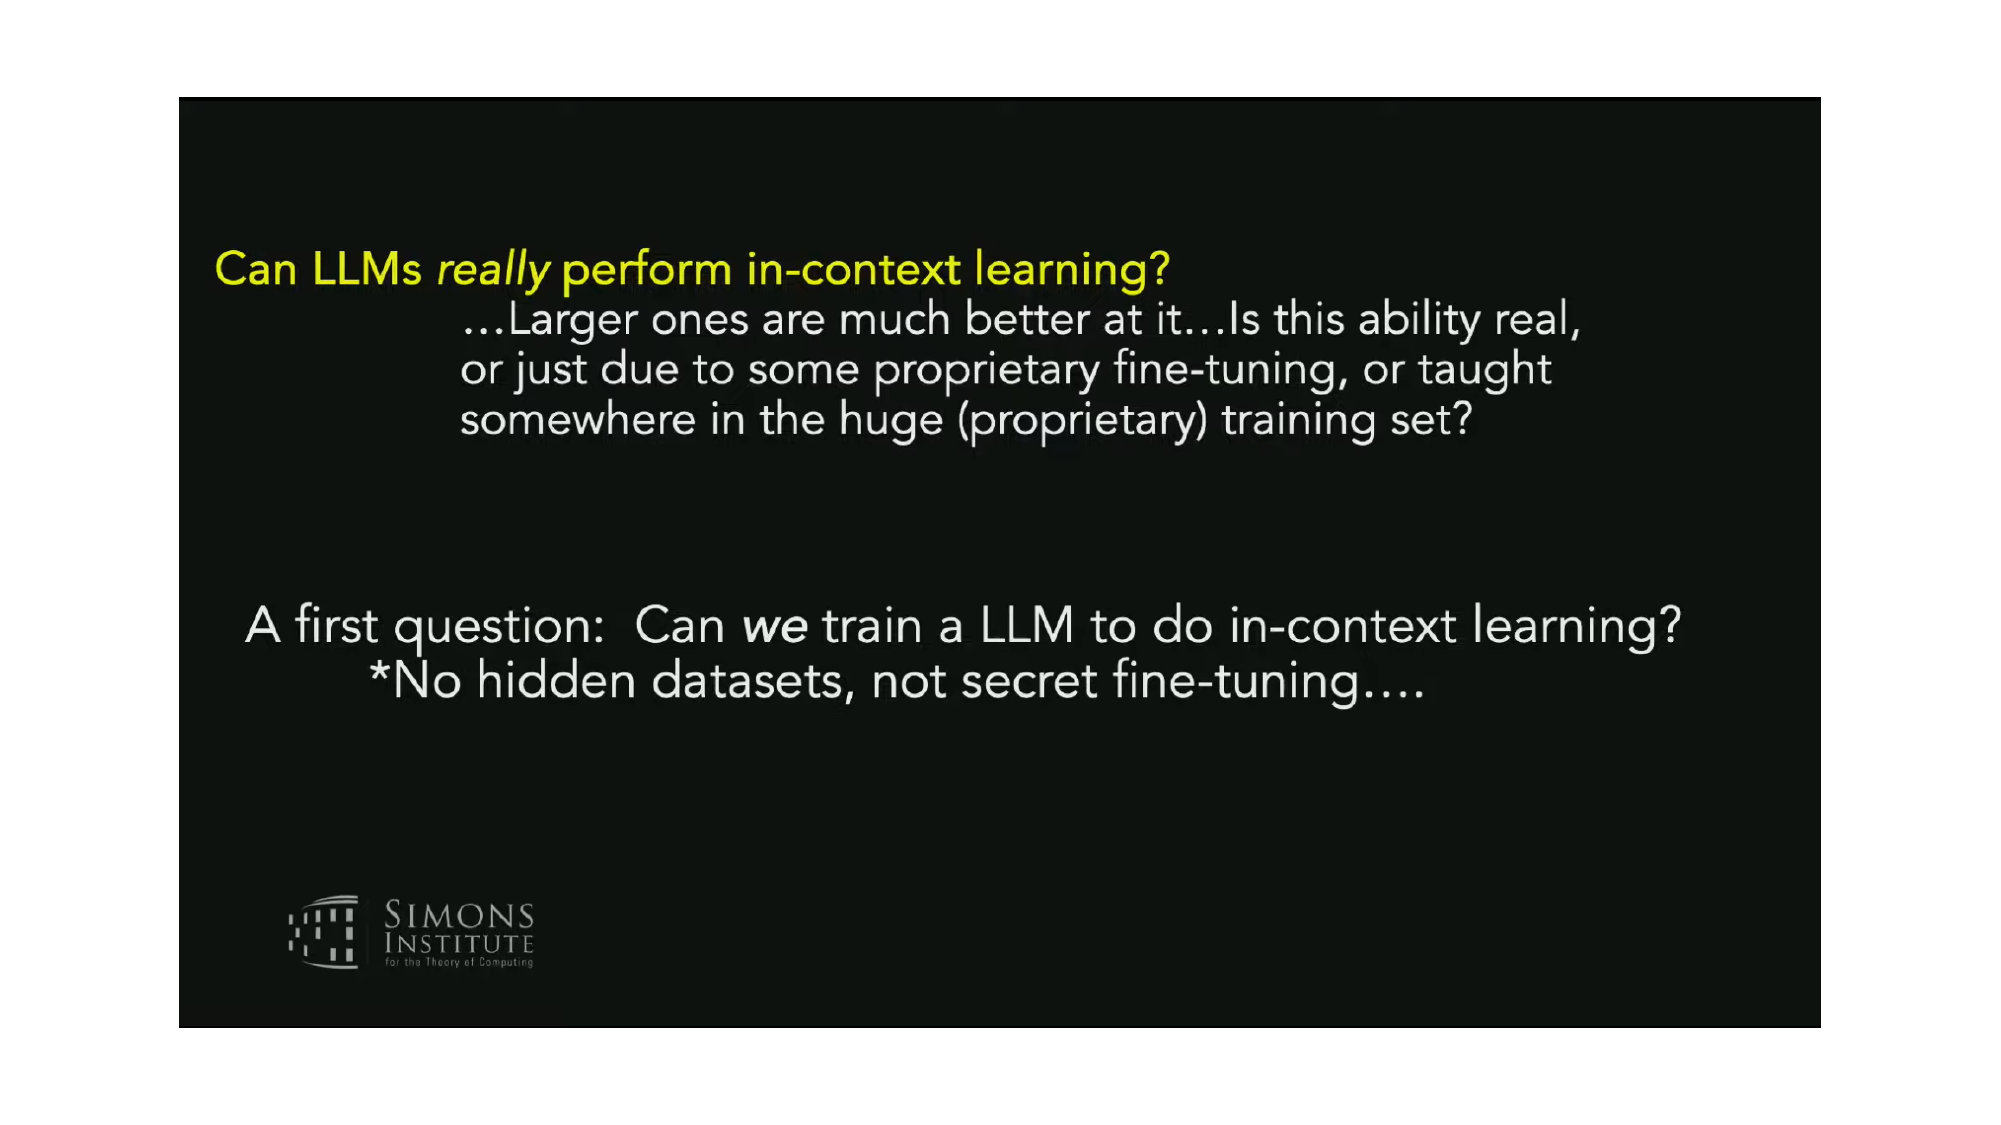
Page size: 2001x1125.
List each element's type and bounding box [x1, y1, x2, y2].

picture [178, 97, 1822, 1028]
